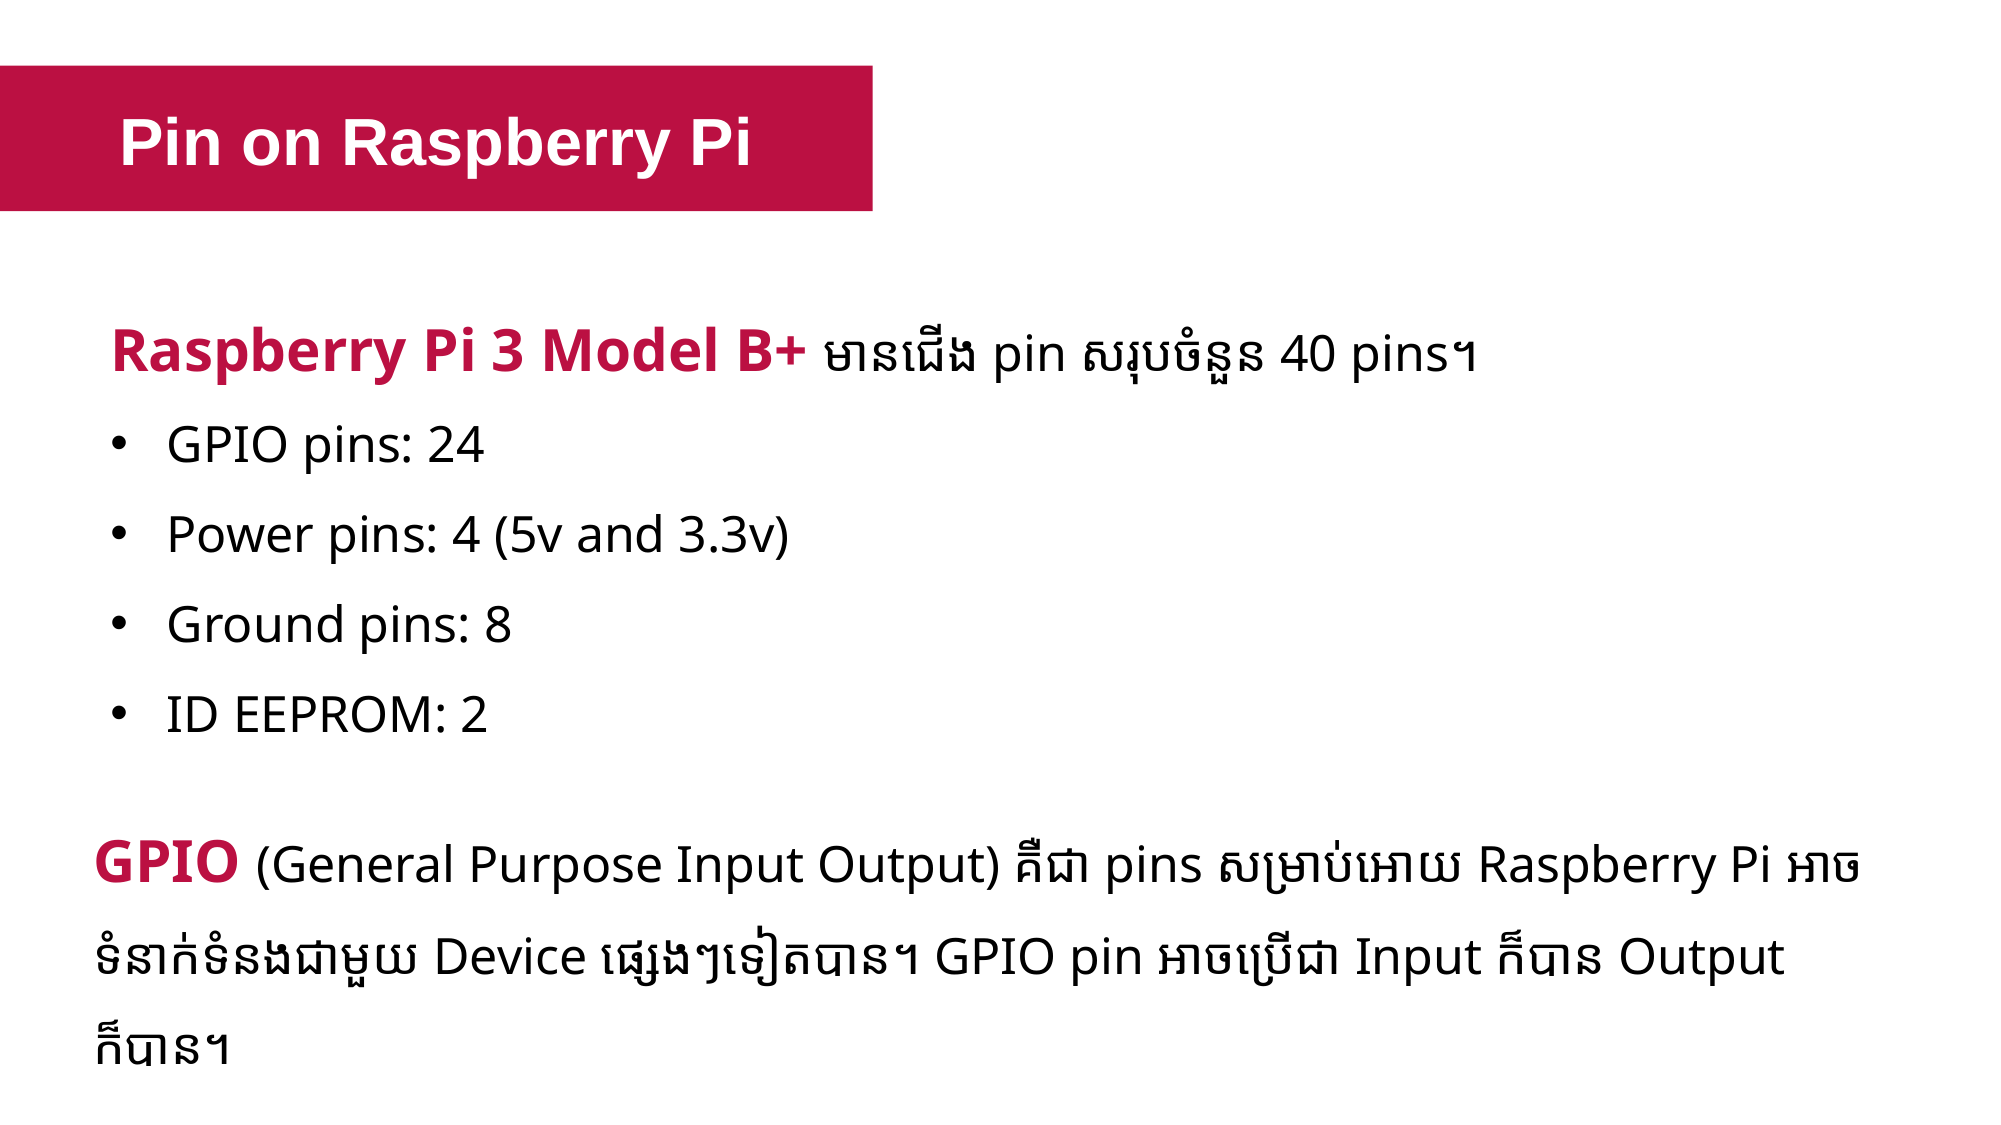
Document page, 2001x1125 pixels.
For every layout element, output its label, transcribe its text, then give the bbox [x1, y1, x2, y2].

text_box Pin on Raspberry Pi [0, 65, 874, 212]
text_box GPIO ​​​(General Purpose Input Output)​ គឺជា​ pins​ សម្រាប់អោយ Raspberry Pi អាចទំនាក់ទំនងជាមួយ Device ផ្សេងៗទៀតបាន។ GPIO pin អាចប្រើជា​ Input ក៏បាន​ Output ក៏បាន​។ [78, 782, 1922, 1082]
text_box Raspberry Pi 3 Model B+ មាន​ជើង pin​ សរុបចំនួន 40 pins។ GPIO pins: 24 Power pins: 4 (5v and 3.3v) Ground pins: 8 ID EEPROM: 2 [95, 270, 2000, 751]
